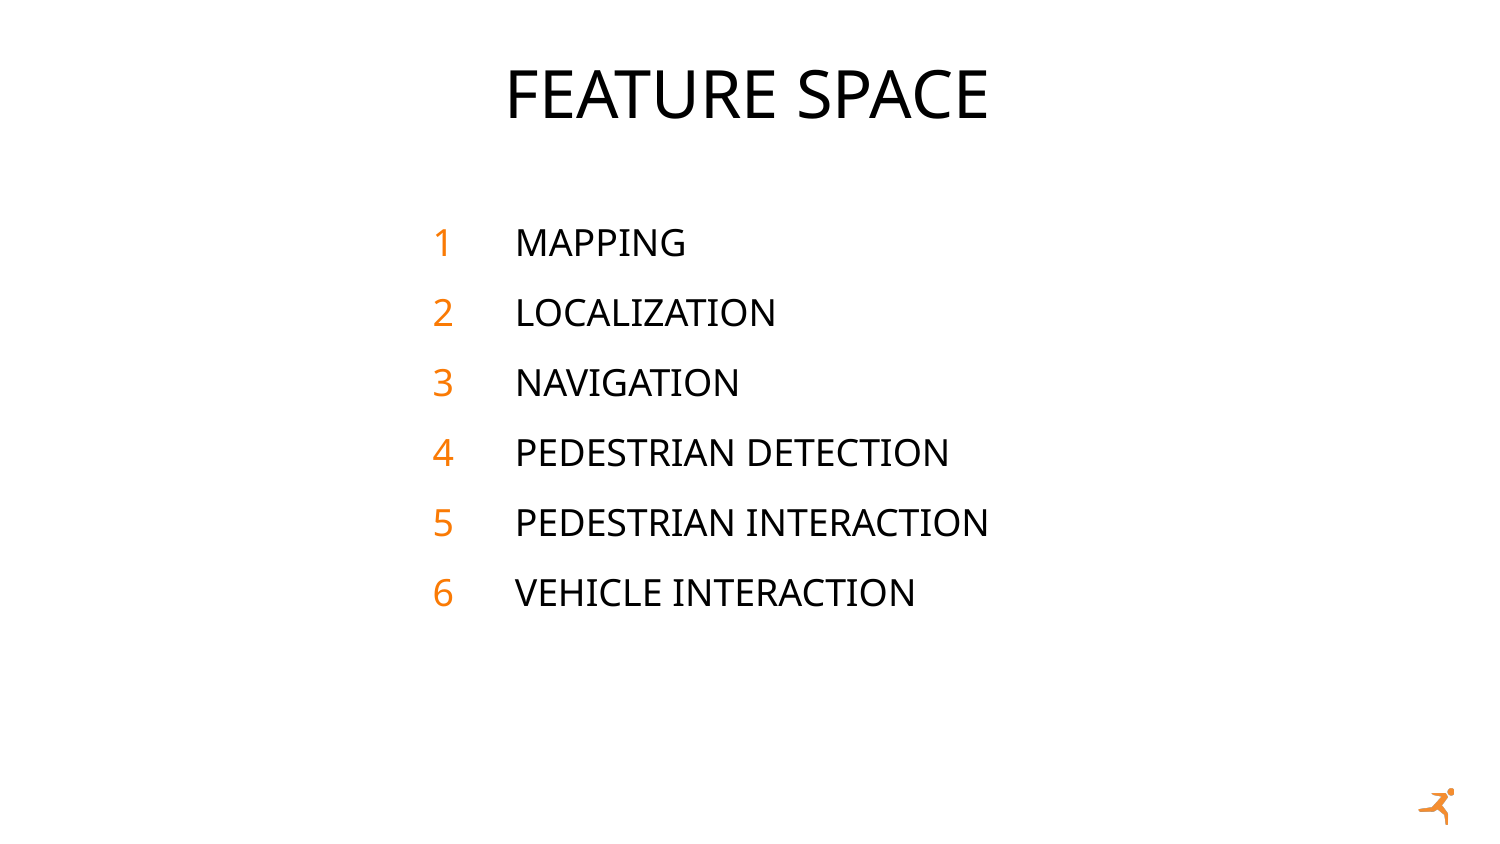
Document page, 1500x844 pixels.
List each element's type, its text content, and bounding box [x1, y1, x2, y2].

text_box MAPPING LOCALIZATION NAVIGATION PEDESTRIAN DETECTION PEDESTRIAN INTERACTION VEHICLE INTERACTION [432, 218, 1091, 796]
title Feature SpaCe [94, 66, 1402, 144]
